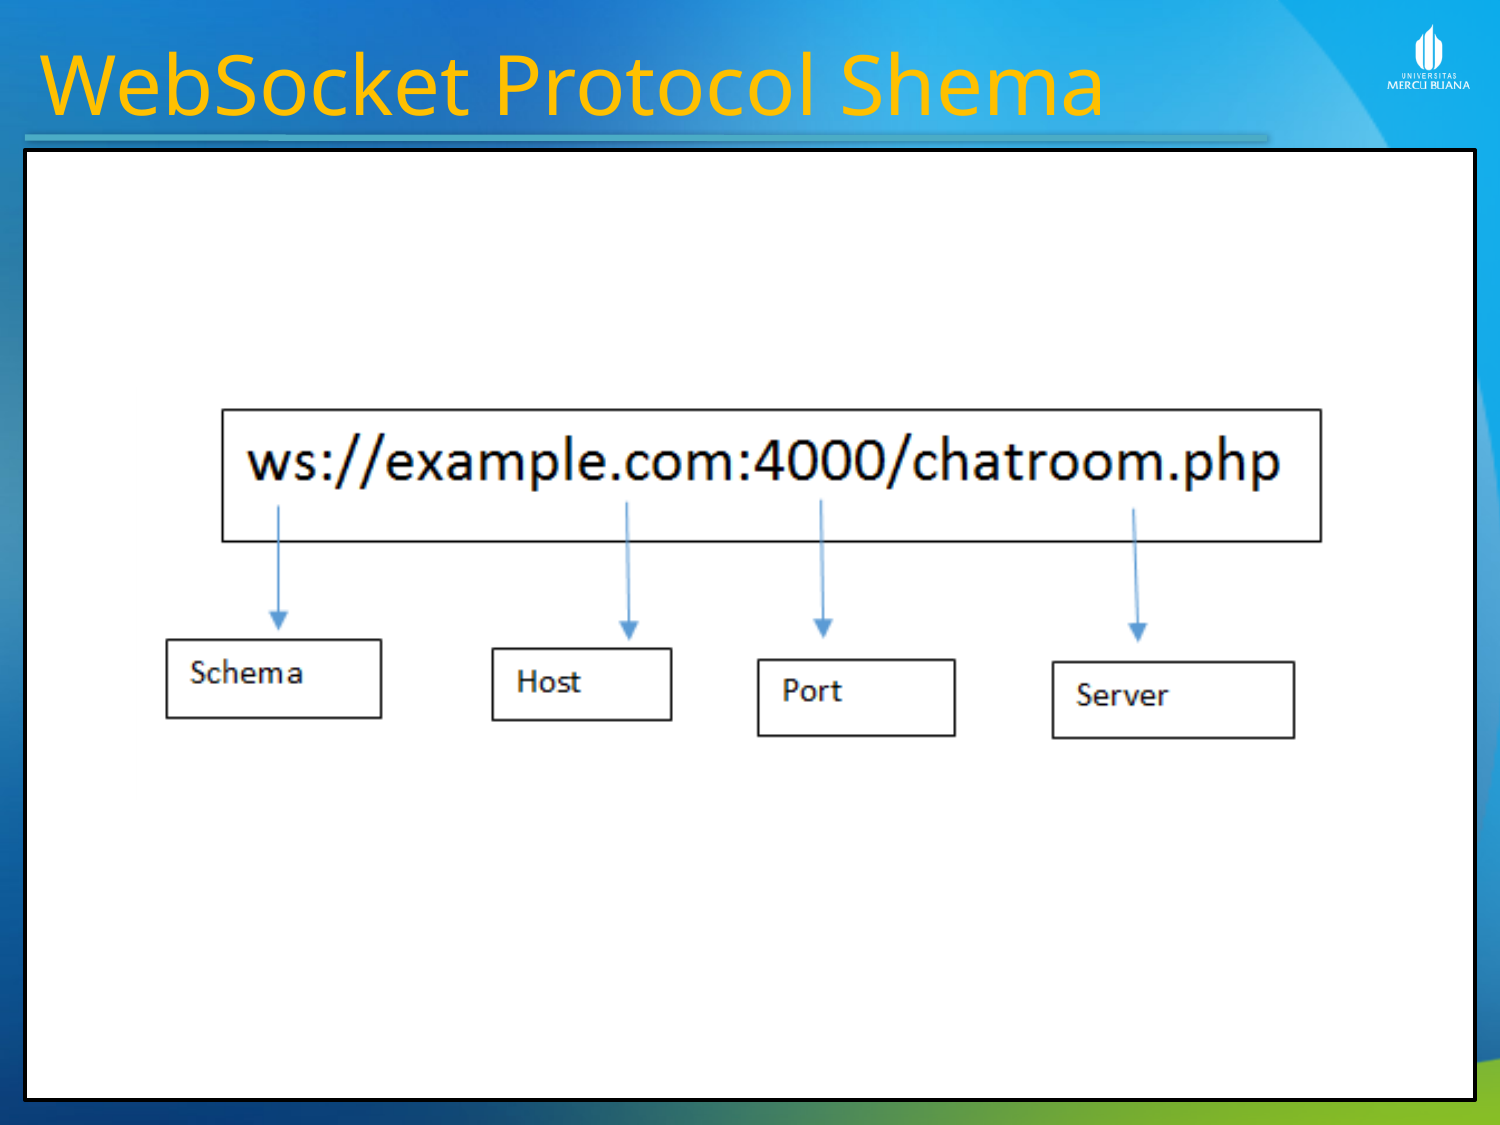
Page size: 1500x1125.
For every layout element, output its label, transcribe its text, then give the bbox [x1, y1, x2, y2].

list WebSocket Protocol Shema [24, 24, 1213, 148]
text_box [23, 148, 1477, 1102]
picture [0, 0, 1500, 1125]
